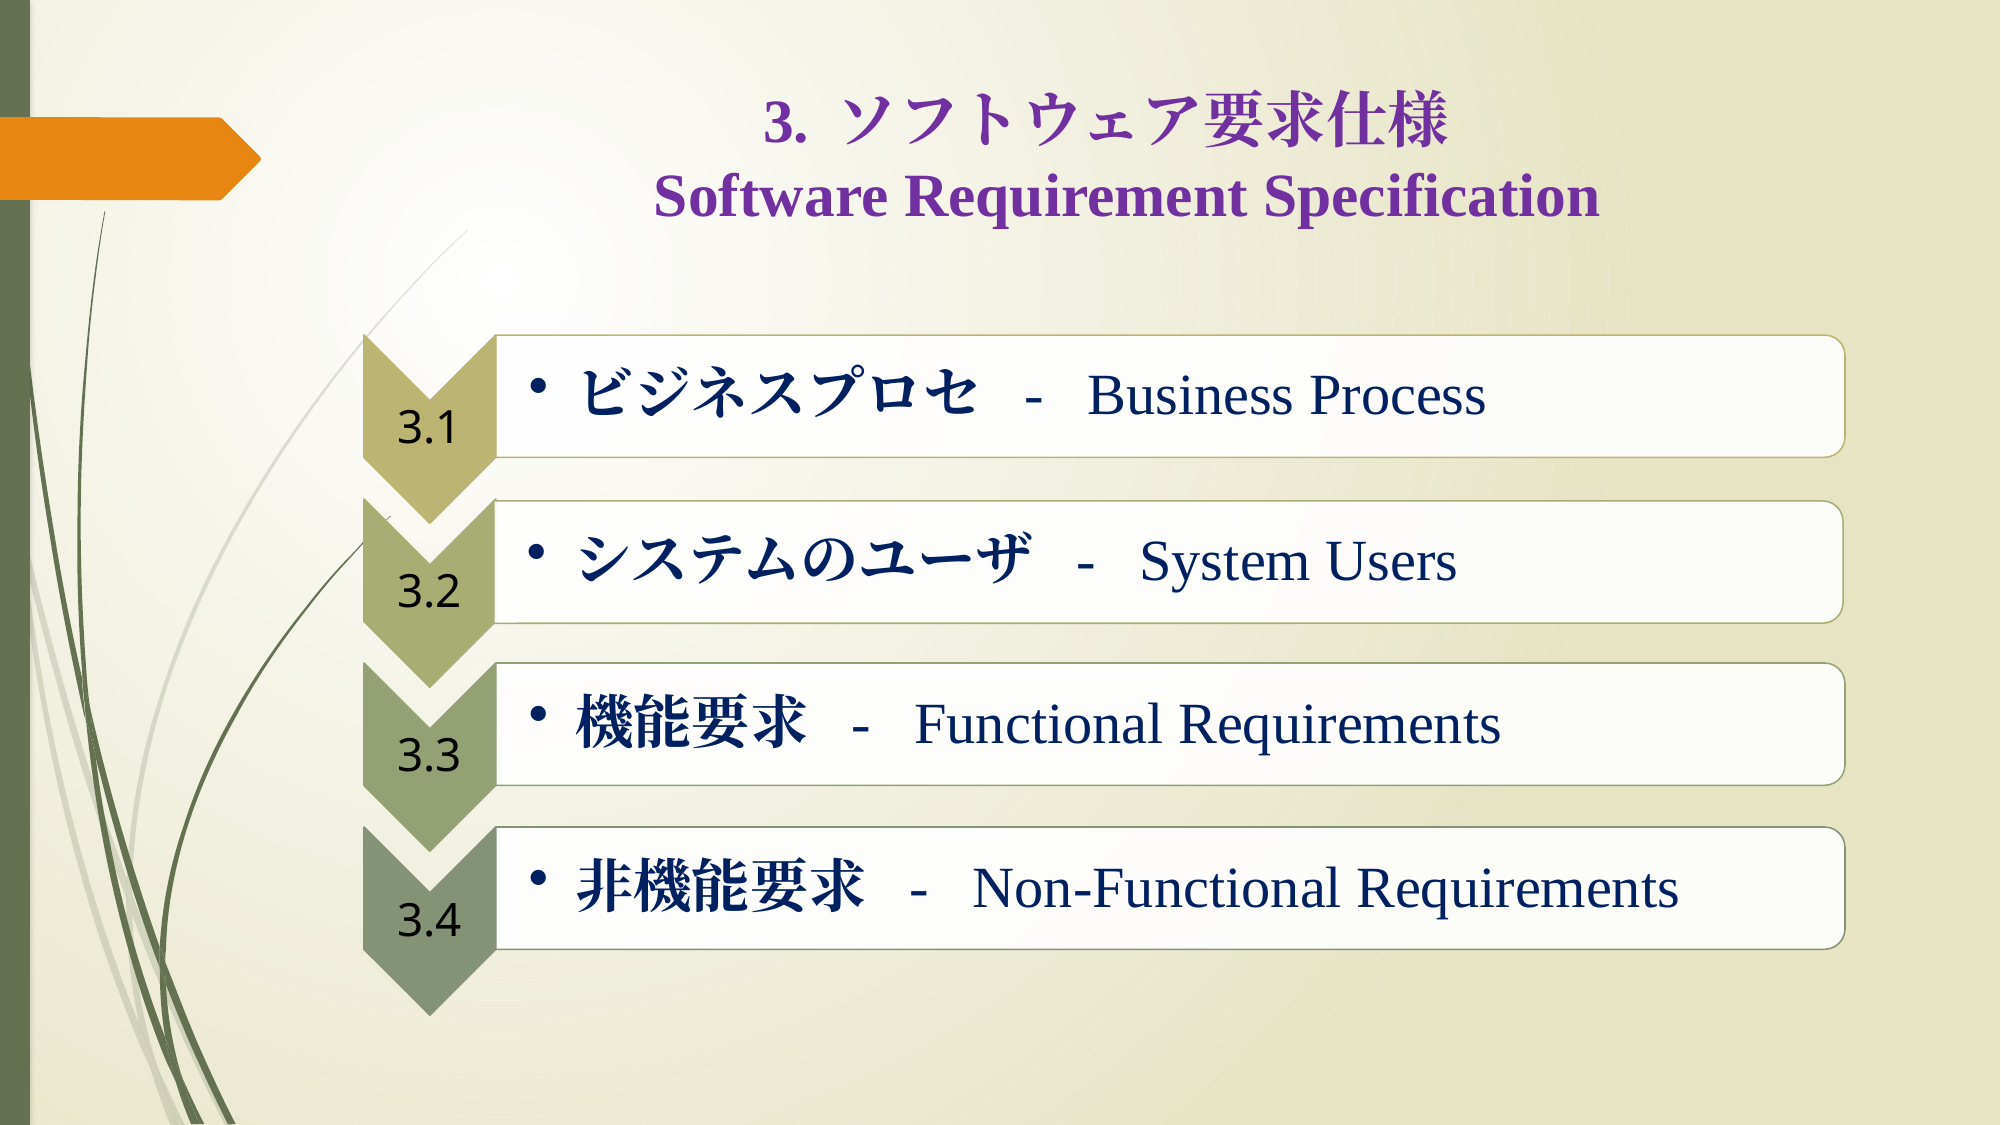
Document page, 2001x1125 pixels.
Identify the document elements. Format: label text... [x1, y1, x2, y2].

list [363, 334, 1846, 1017]
title 3. ソフトウェア要求仕様 Software Requirement Specification [383, 0, 1845, 239]
